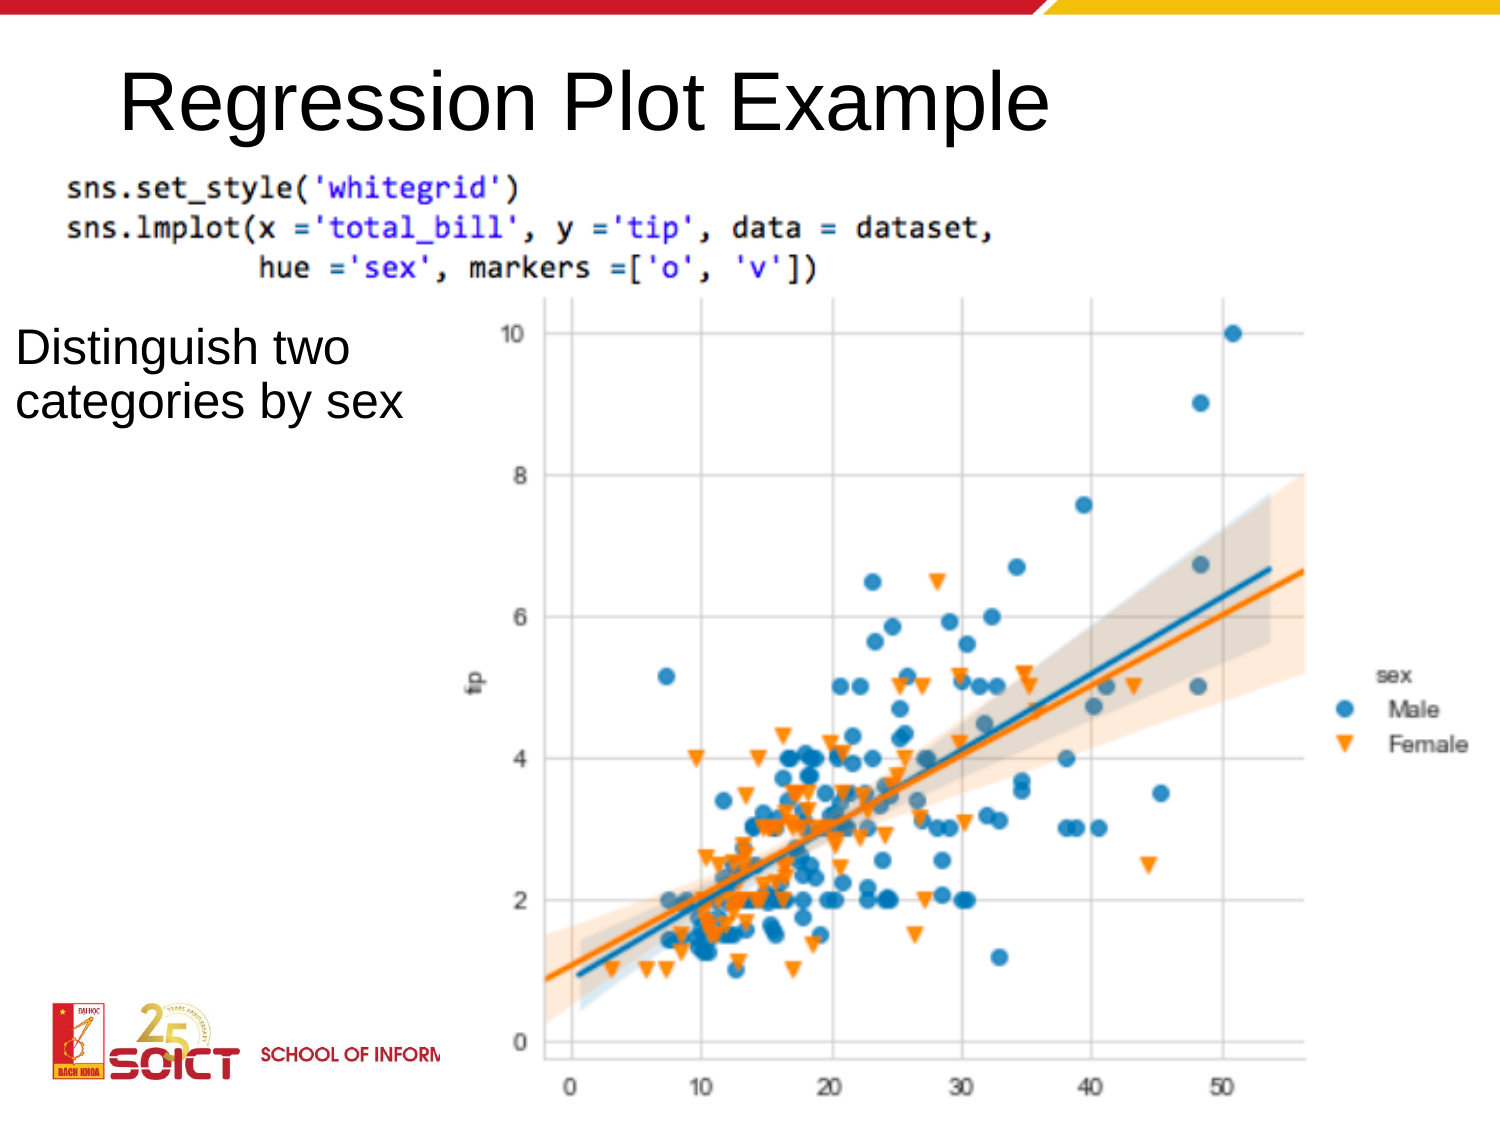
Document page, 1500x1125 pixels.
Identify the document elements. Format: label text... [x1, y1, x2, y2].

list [440, 293, 1476, 1108]
text_box Distinguish two categories by sex [0, 313, 533, 1125]
picture [0, 0, 1500, 1125]
title Regression Plot Example [103, 29, 1397, 179]
